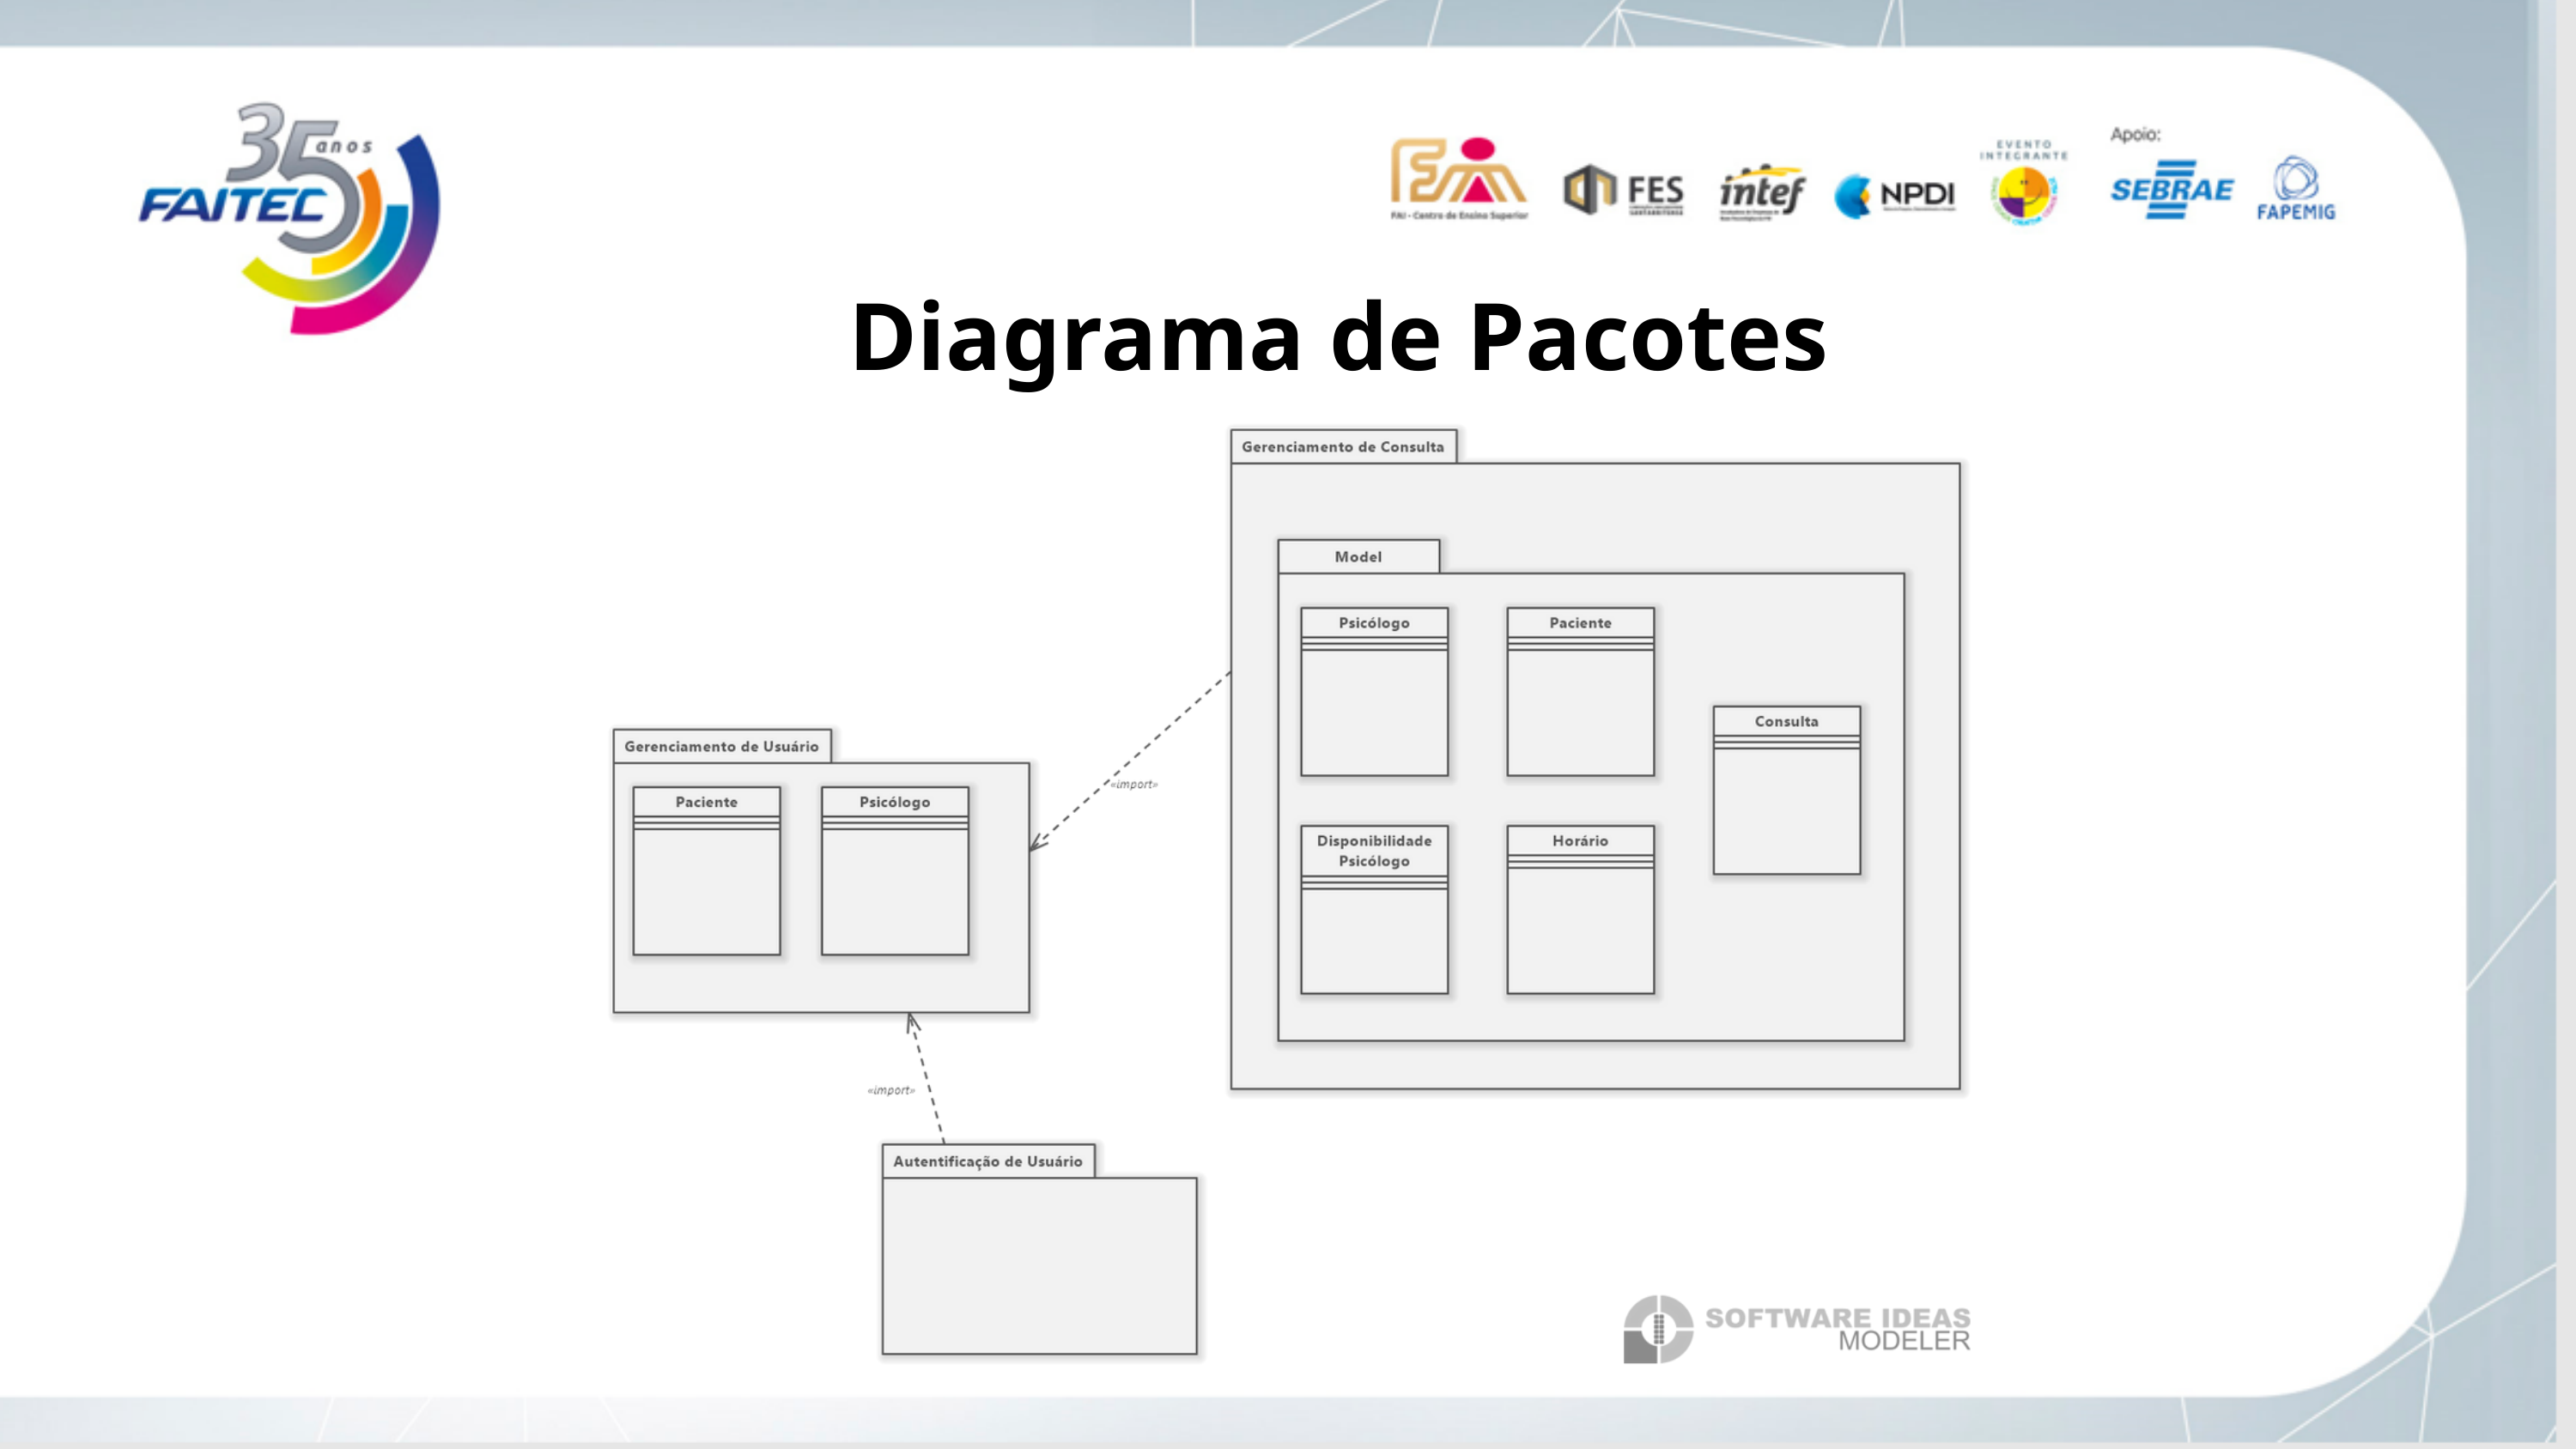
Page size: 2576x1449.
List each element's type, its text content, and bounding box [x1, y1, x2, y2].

text_box Diagrama de Pacotes [799, 258, 1879, 390]
text_box [0, 0, 2576, 1449]
text_box [595, 411, 1981, 1375]
